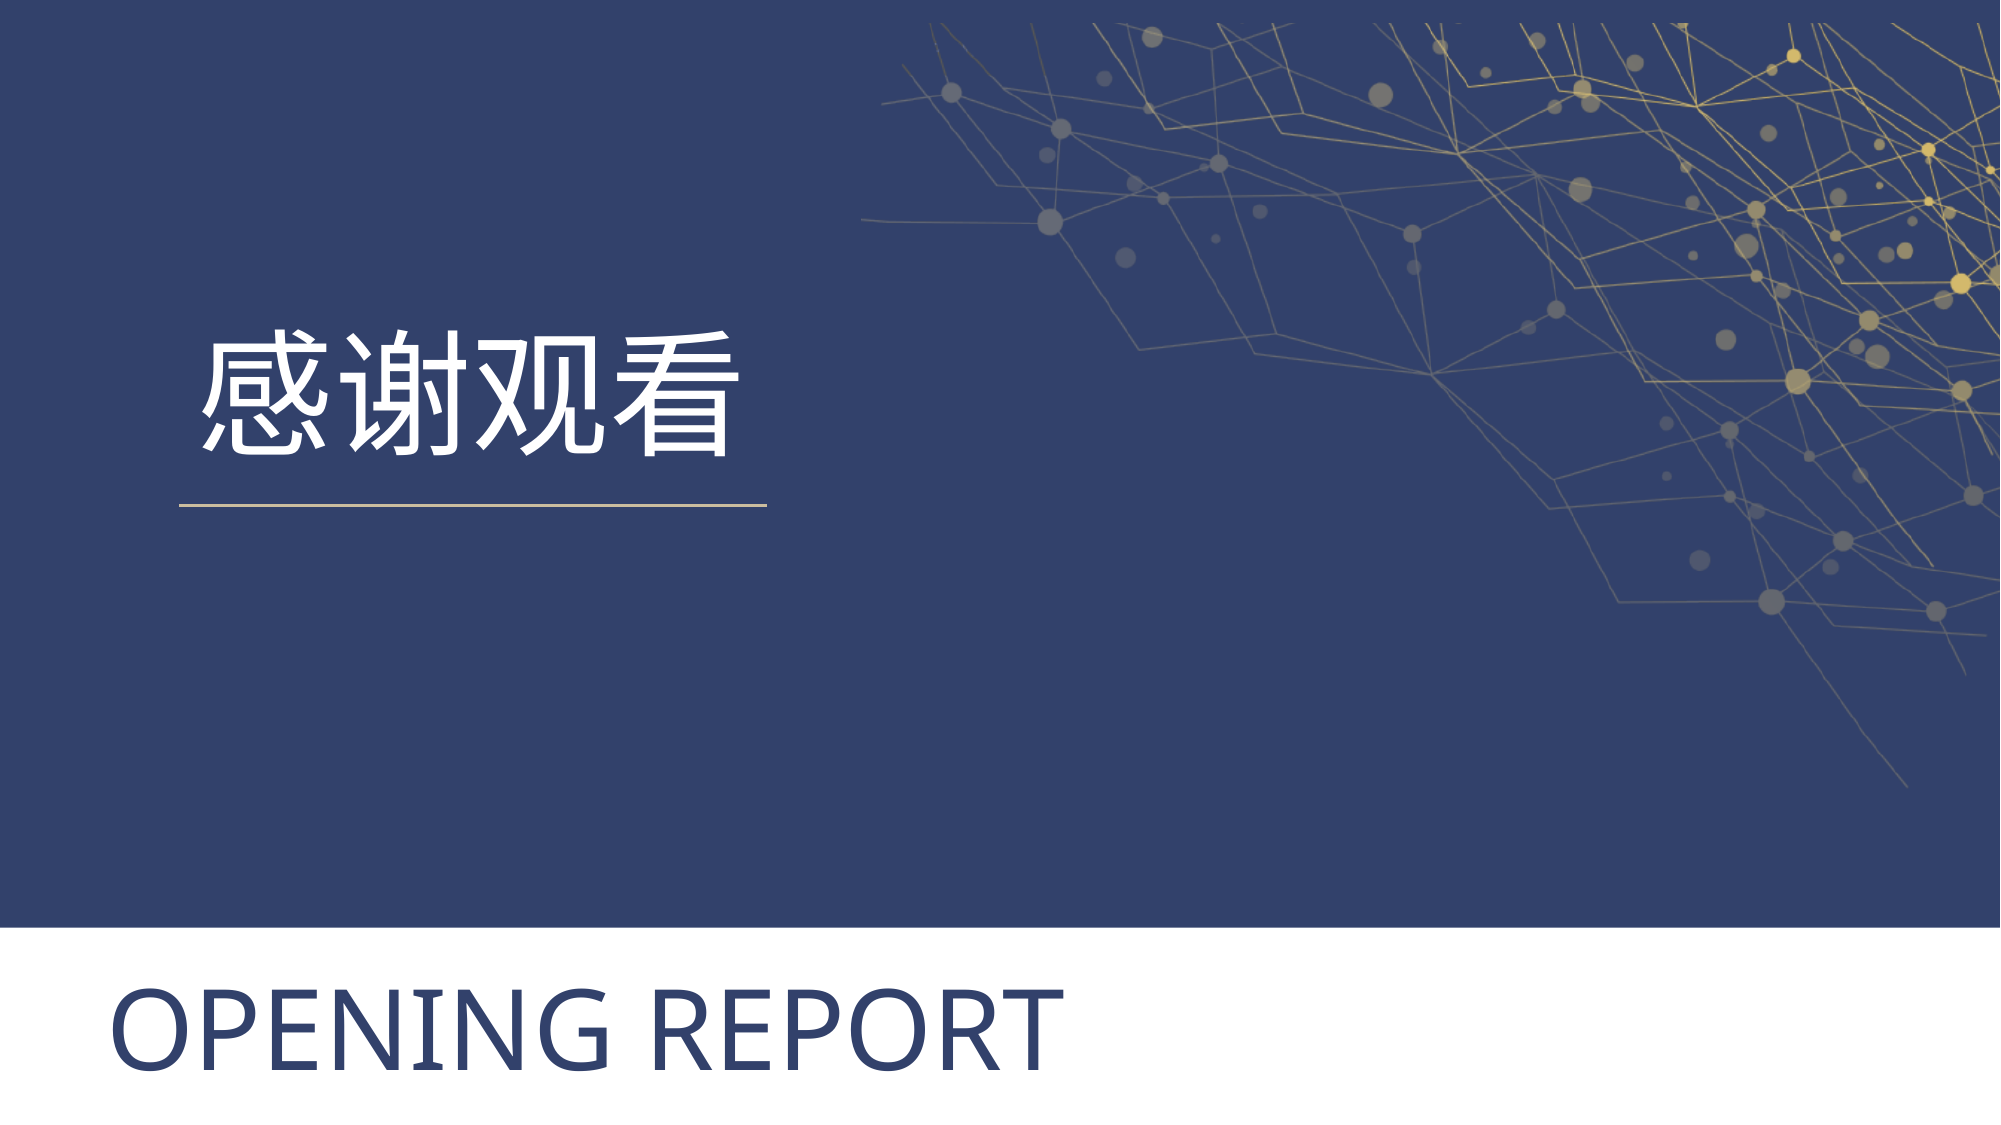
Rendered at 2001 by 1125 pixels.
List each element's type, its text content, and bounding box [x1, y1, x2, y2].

text_box [0, 0, 2000, 929]
text_box OPENING REPORT [91, 950, 1081, 1101]
text_box 感谢观看 [182, 300, 762, 481]
picture [860, 22, 2000, 809]
